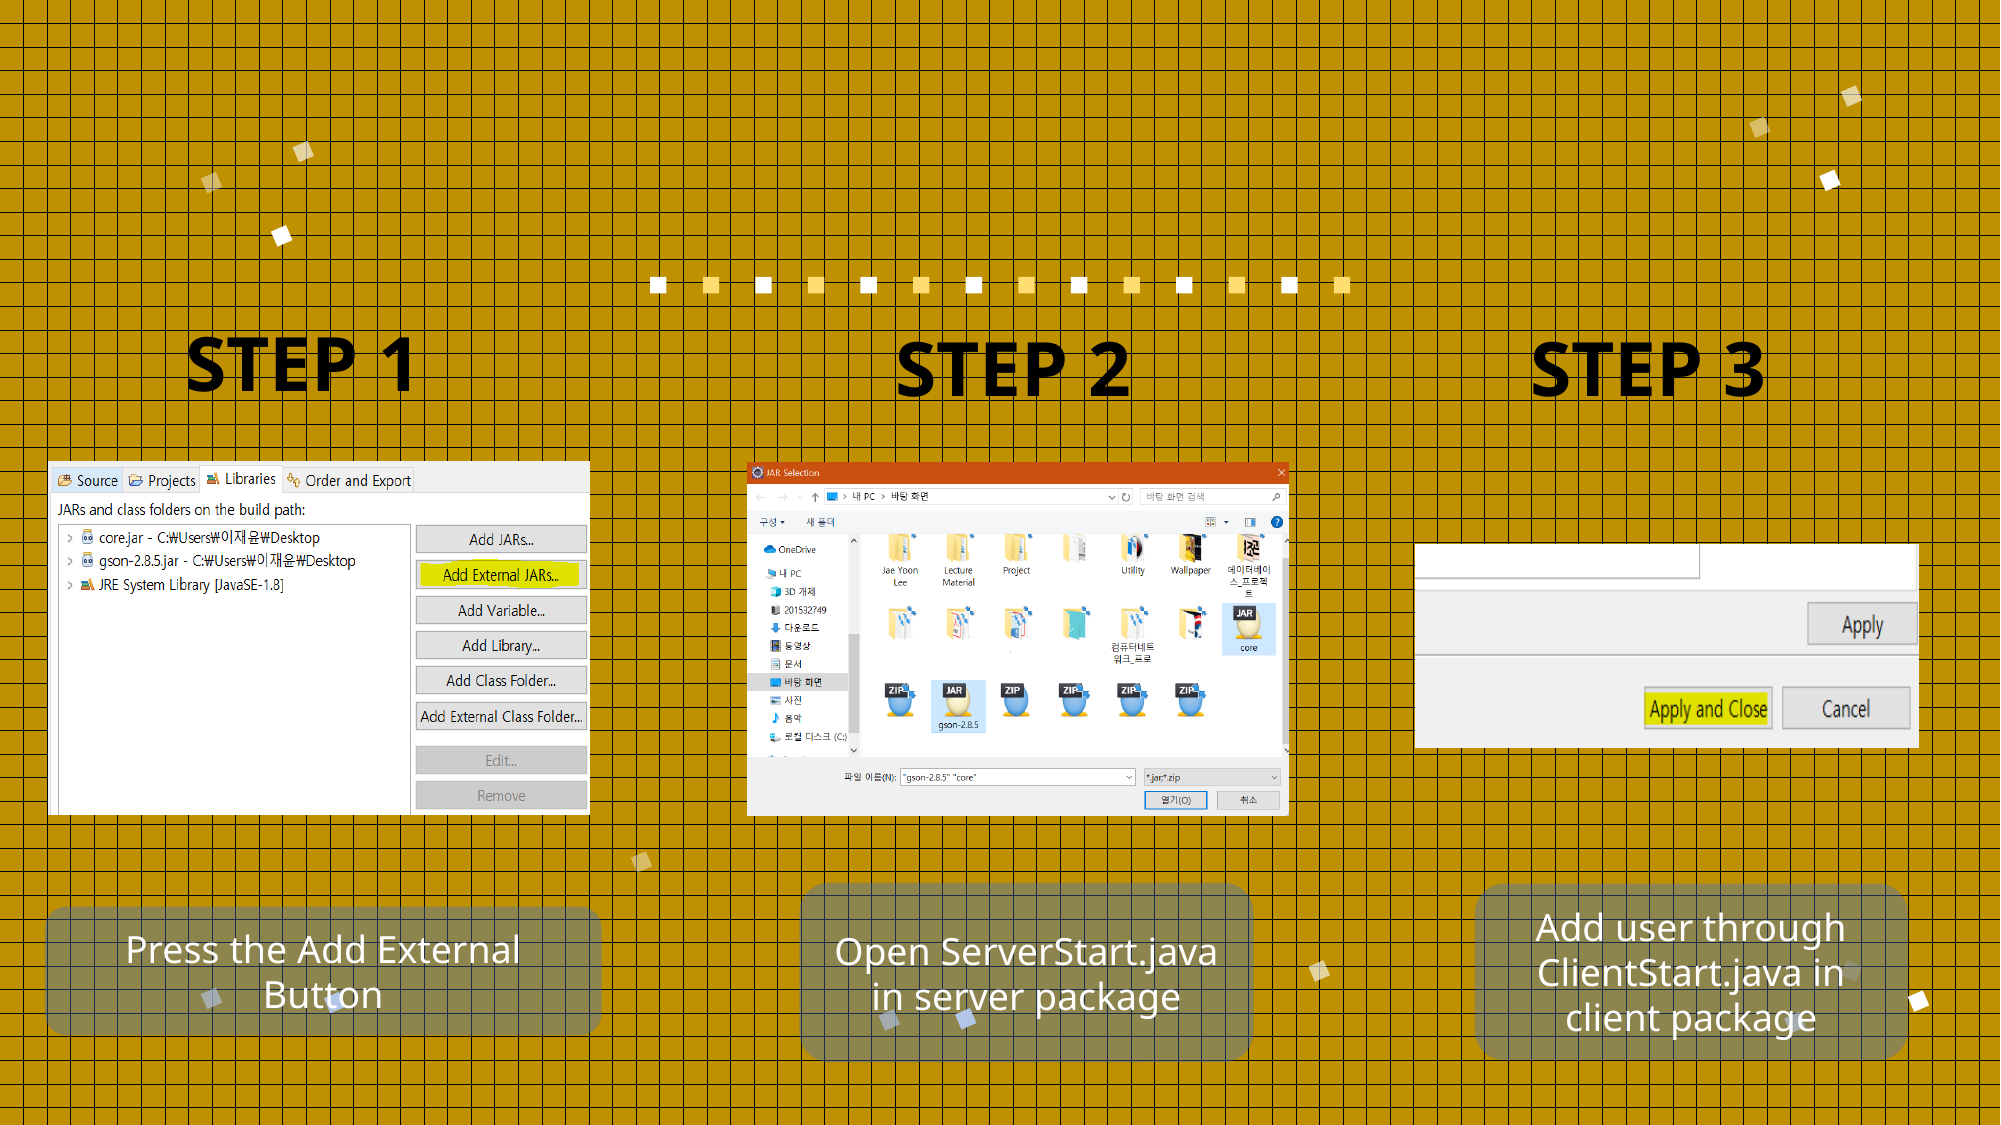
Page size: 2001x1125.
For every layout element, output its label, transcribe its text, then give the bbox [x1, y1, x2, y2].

text_box [807, 276, 825, 294]
text_box [1228, 276, 1246, 294]
text_box Open ServerStart.java in server package [798, 881, 1255, 1064]
text_box [1747, 115, 1772, 140]
text_box [1017, 276, 1036, 294]
picture [48, 461, 590, 816]
text_box [649, 276, 668, 294]
text_box [291, 139, 316, 164]
text_box [965, 276, 983, 294]
text_box [1307, 958, 1332, 984]
text_box [269, 223, 294, 248]
text_box [1122, 276, 1141, 294]
text_box [859, 276, 878, 294]
text_box STEP 1 [169, 309, 437, 415]
text_box [1817, 168, 1843, 193]
picture [1414, 544, 1919, 748]
text_box [1909, 988, 1931, 1014]
text_box [199, 170, 224, 195]
text_box [912, 276, 931, 294]
text_box Adding External Class [574, 166, 1414, 262]
picture [747, 462, 1289, 817]
text_box [754, 276, 773, 294]
text_box Add user through ClientStart.java in client package [1473, 882, 1909, 1062]
text_box STEP 3 [1515, 314, 1782, 420]
text_box [1280, 276, 1299, 294]
text_box [1070, 276, 1088, 294]
text_box [702, 276, 720, 294]
text_box [629, 849, 654, 875]
text_box [1333, 276, 1351, 294]
text_box STEP 2 [880, 314, 1147, 420]
text_box [1839, 83, 1864, 109]
text_box [1175, 276, 1193, 294]
text_box Press the Add External Button [43, 905, 603, 1037]
